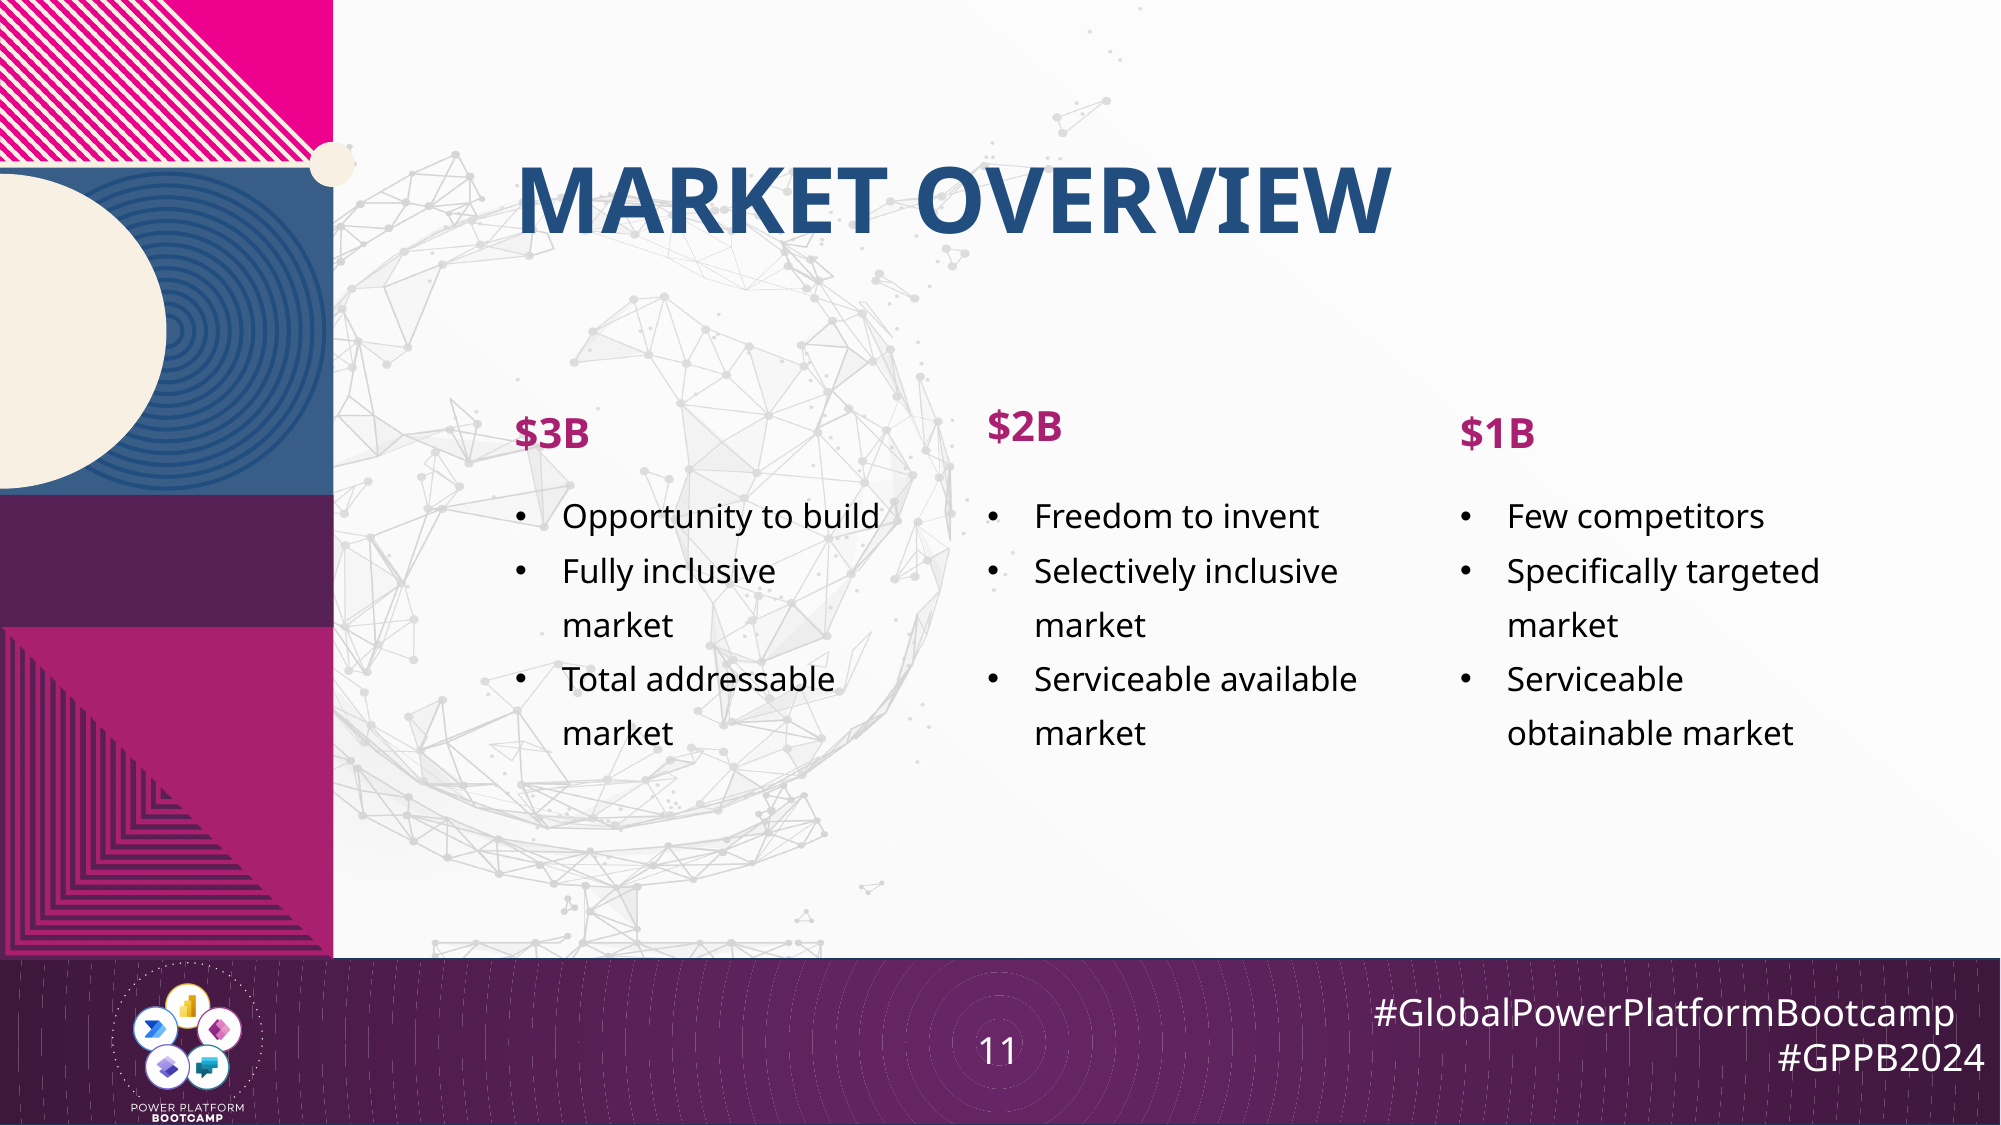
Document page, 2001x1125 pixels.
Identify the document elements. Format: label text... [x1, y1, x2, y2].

list Few competitors Specifically targeted market Serviceable obtainable market [1445, 473, 1850, 924]
list $3B [499, 397, 905, 473]
list Opportunity to build Fully inclusive market Total addressable market [500, 473, 905, 924]
text_box 11 [962, 1019, 1038, 1080]
title MARKET OVERVIEW [499, 147, 1850, 365]
list $2B [972, 397, 1378, 473]
list $1B [1445, 397, 1850, 473]
picture [112, 962, 263, 1122]
list Freedom to invent Selectively inclusive market Serviceable available market [972, 473, 1378, 924]
picture [0, 0, 334, 161]
picture [0, 627, 333, 960]
